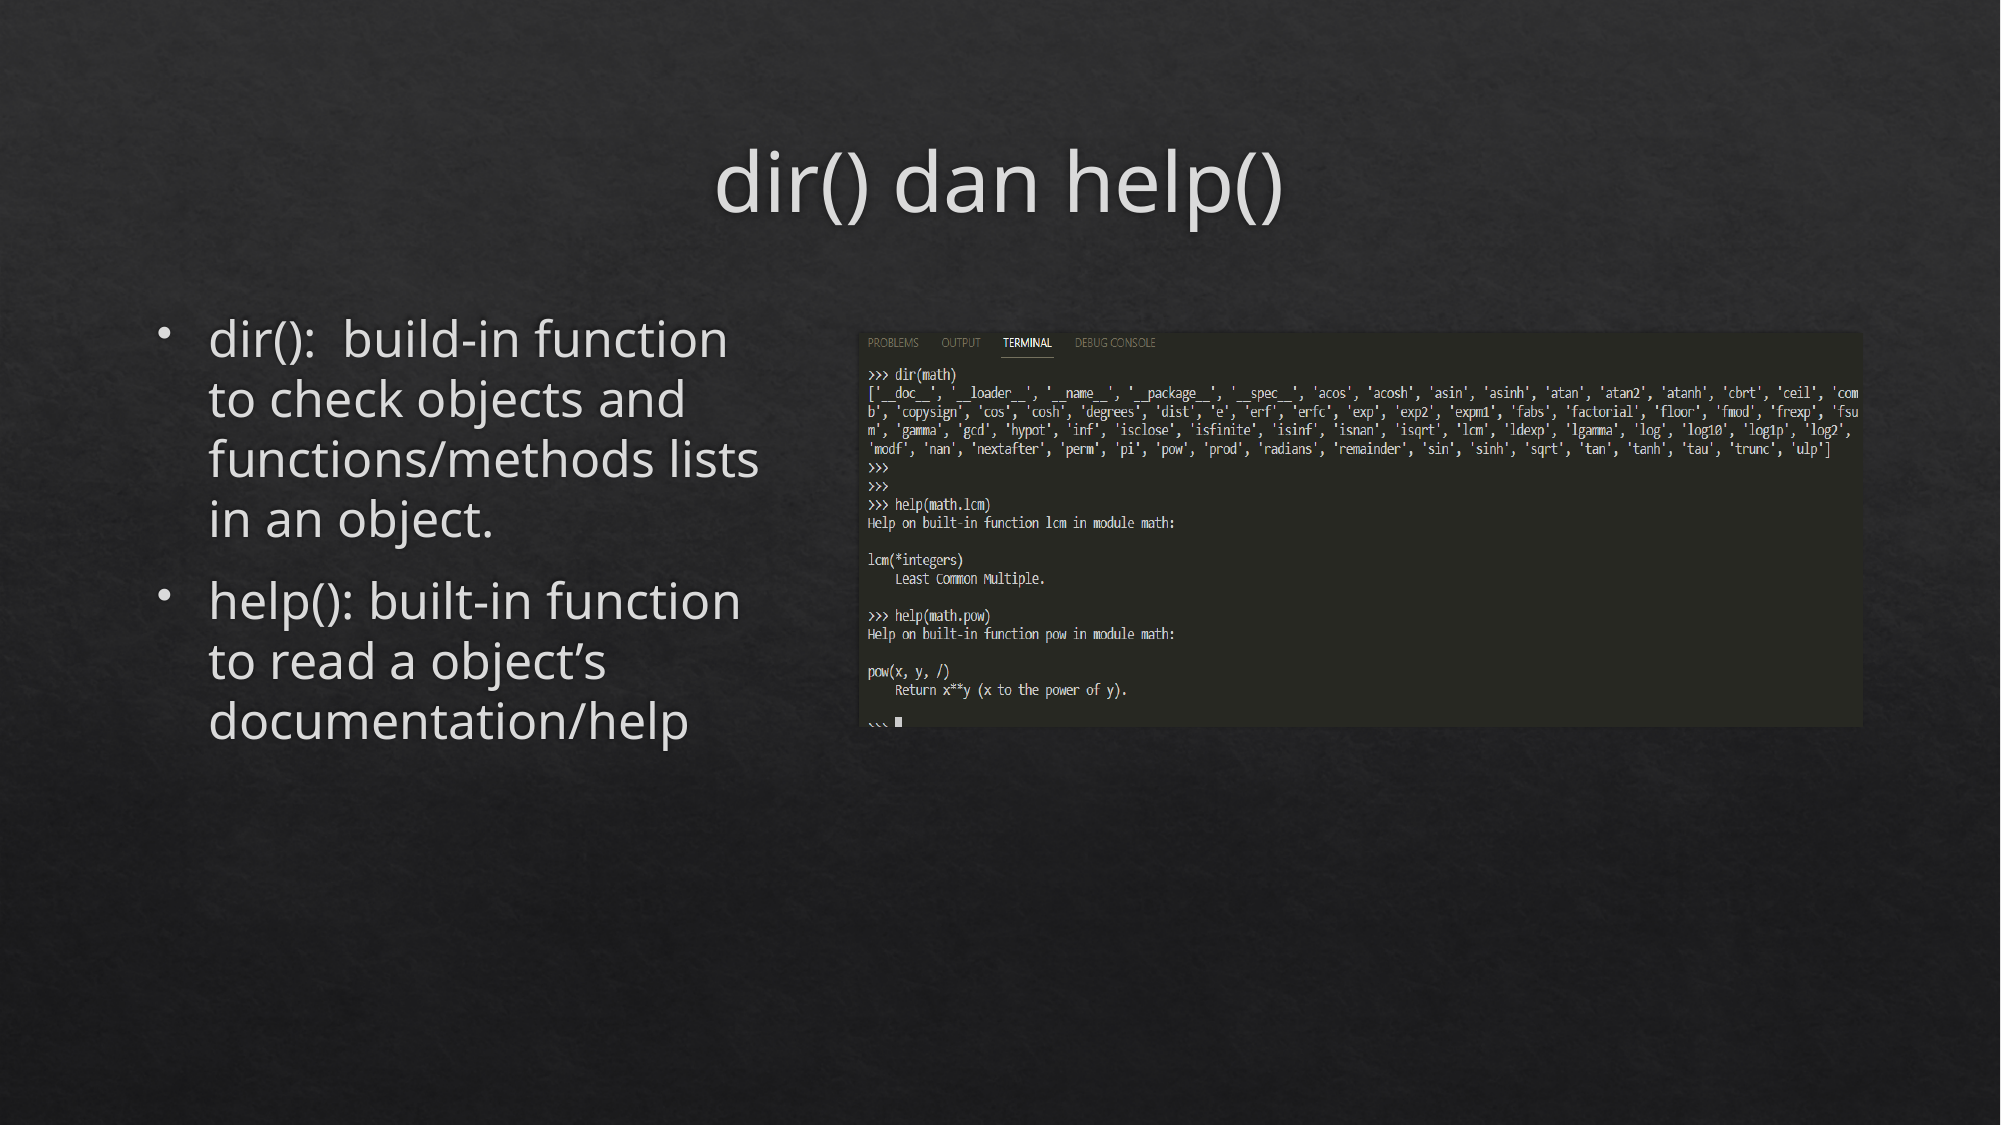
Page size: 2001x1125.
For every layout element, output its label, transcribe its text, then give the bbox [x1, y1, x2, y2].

list dir(): build-in function to check objects and functions/methods lists in an object. help(): built-in function to read a object’s documentation/help [137, 299, 783, 1014]
title dir() dan help() [149, 99, 1849, 260]
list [859, 333, 1863, 727]
